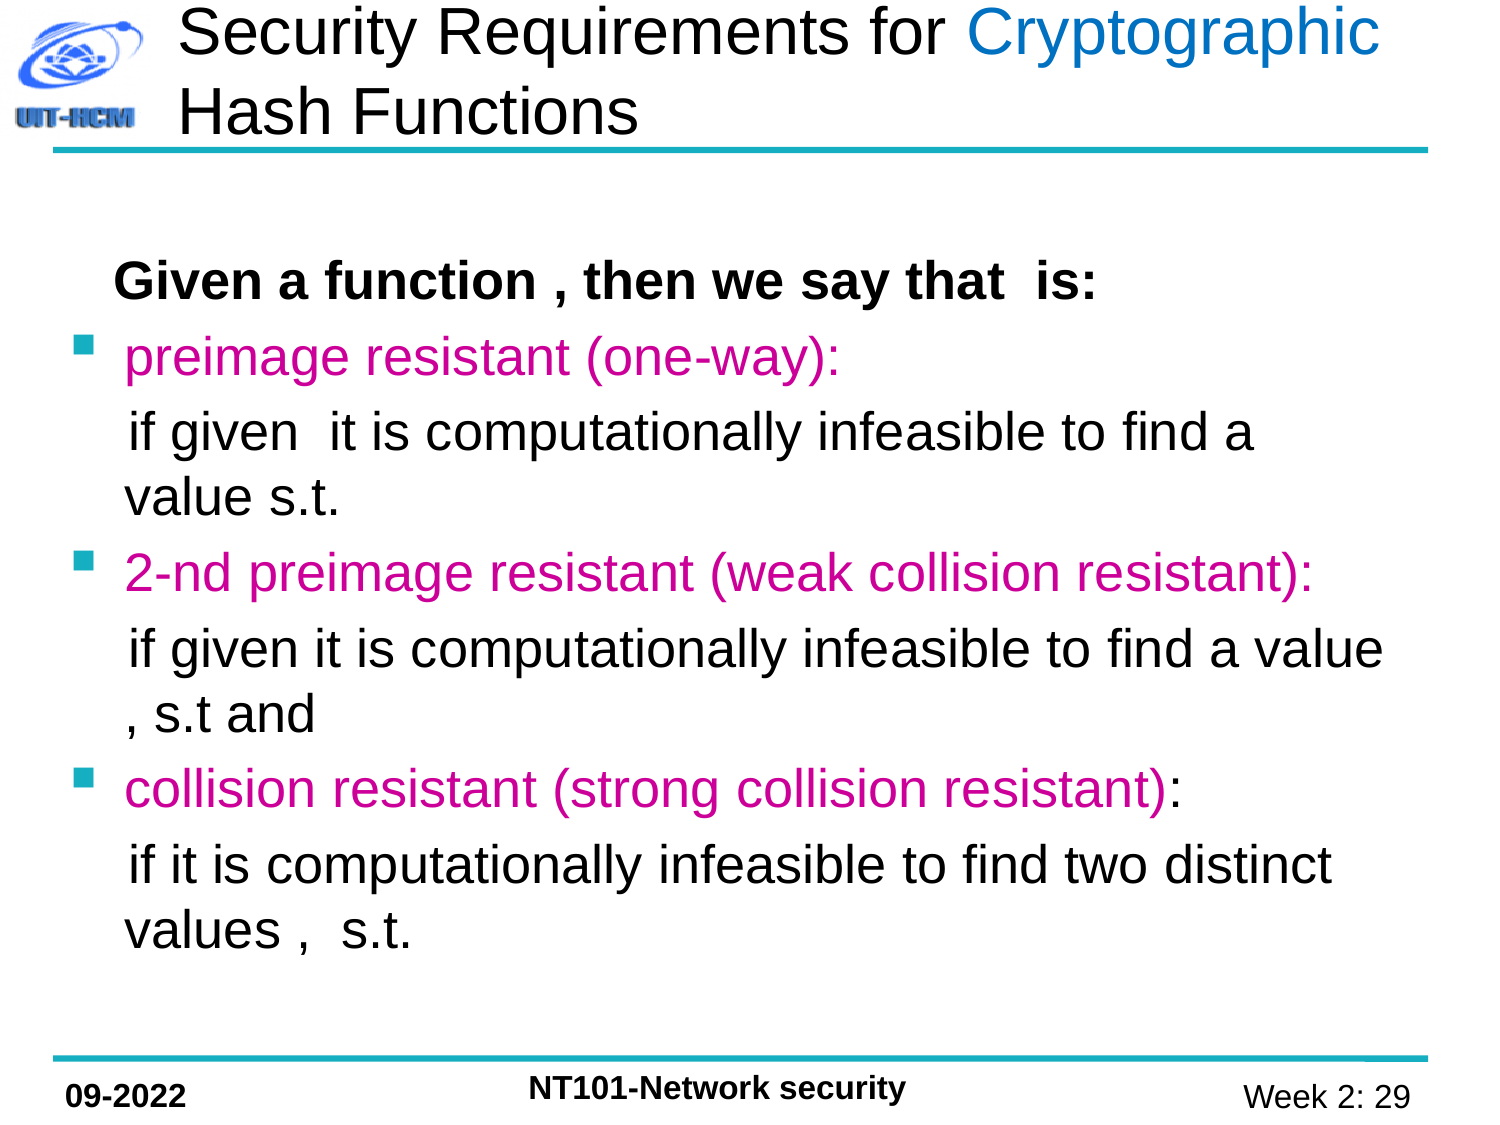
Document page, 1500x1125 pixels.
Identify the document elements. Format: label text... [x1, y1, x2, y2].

picture [0, 8, 159, 139]
title Security Requirements for Cryptographic Hash Functions [162, 3, 1450, 134]
